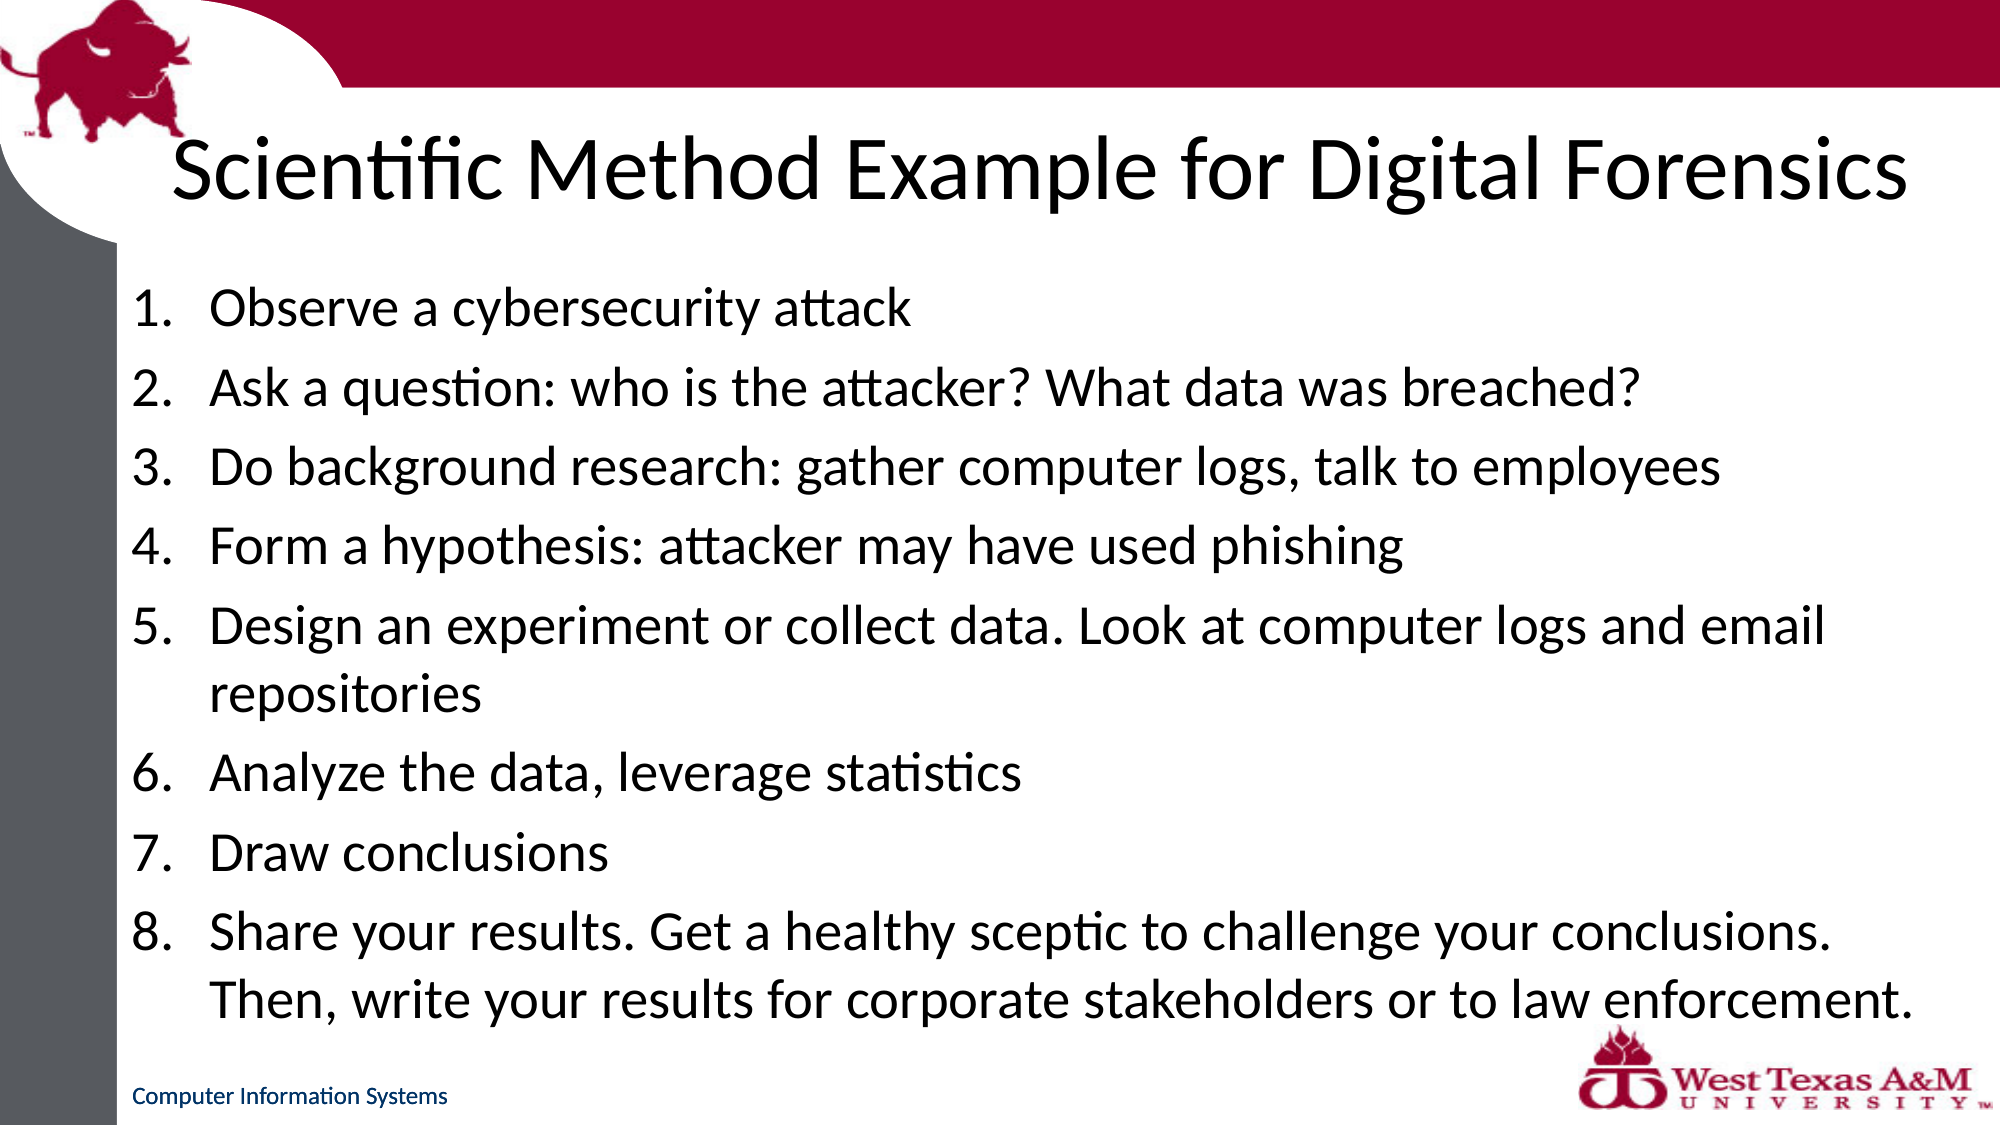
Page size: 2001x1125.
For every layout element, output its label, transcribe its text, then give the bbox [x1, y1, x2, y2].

title Scientific Method Example for Digital Forensics [116, 87, 1967, 238]
list Observe a cybersecurity attack Ask a question: who is the attacker? What data was breached? Do background research: gather computer logs, talk to employees Form a hypothesis: attacker may have used phishing Design an experiment or collect data. Look at computer logs and email repositories Analyze the data, leverage statistics Draw conclusions Share your results. Get a healthy sceptic to challenge your conclusions. Then, write your results for corporate stakeholders or to law enforcement. [116, 262, 1967, 1050]
picture [0, 0, 192, 144]
picture [1578, 1024, 1993, 1110]
